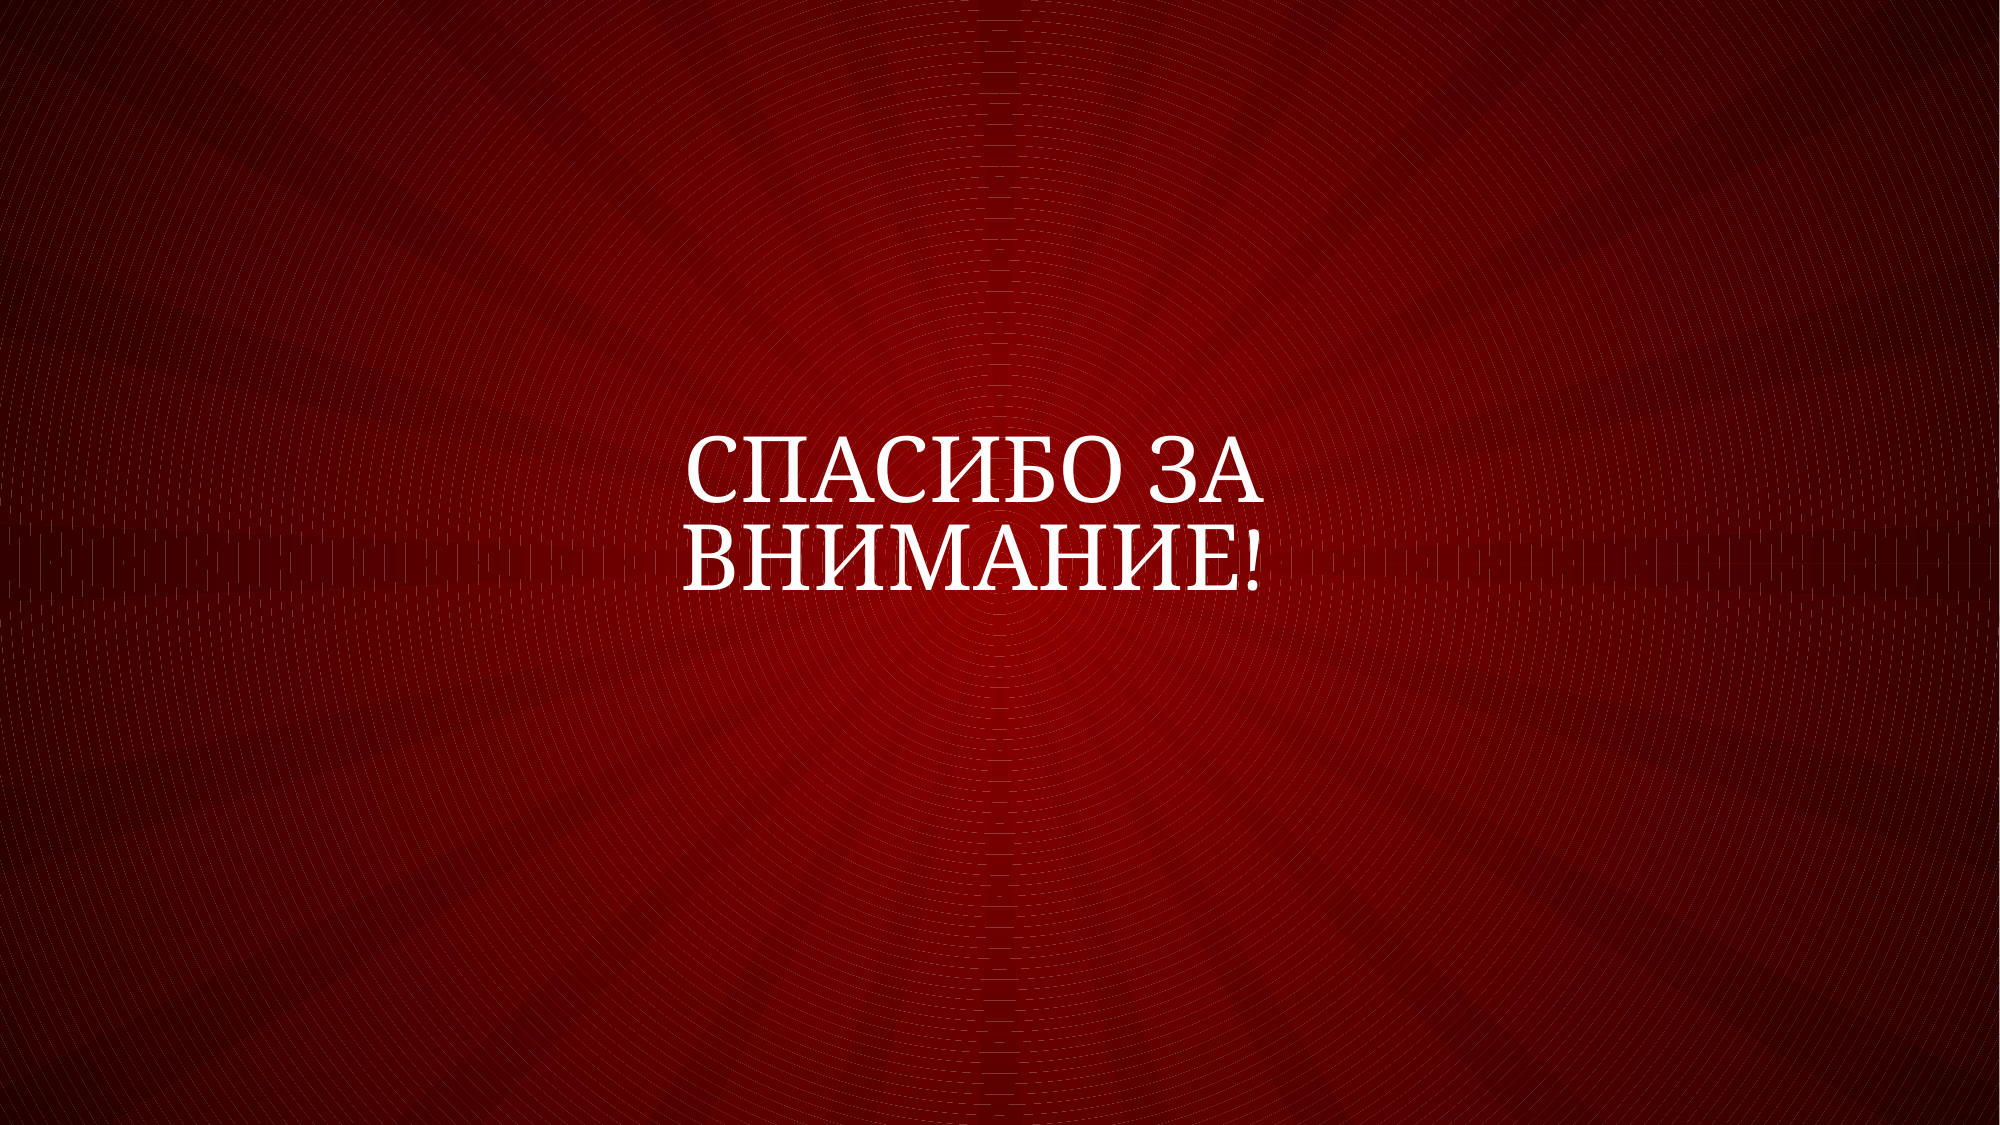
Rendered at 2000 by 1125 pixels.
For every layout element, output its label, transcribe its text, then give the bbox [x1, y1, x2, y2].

title Спасибо за внимание! [409, 506, 1540, 619]
